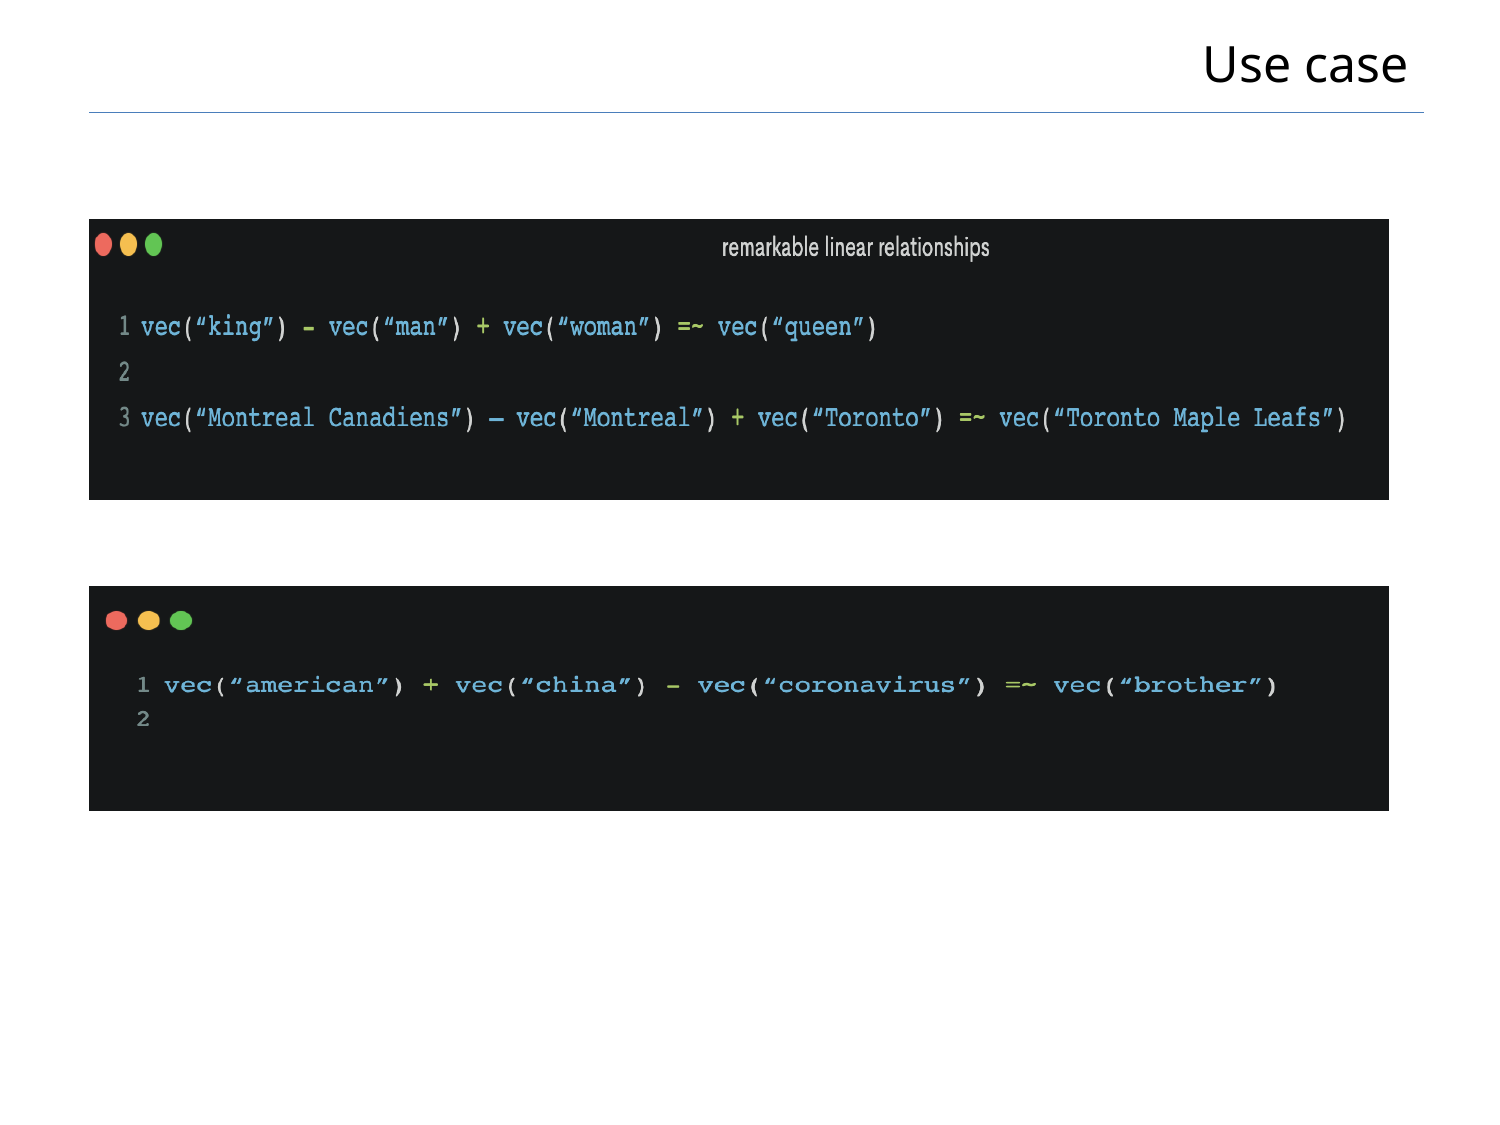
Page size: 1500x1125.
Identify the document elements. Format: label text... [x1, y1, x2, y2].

text_box Use case [965, 25, 1424, 100]
picture [88, 585, 1389, 811]
picture [88, 219, 1389, 500]
